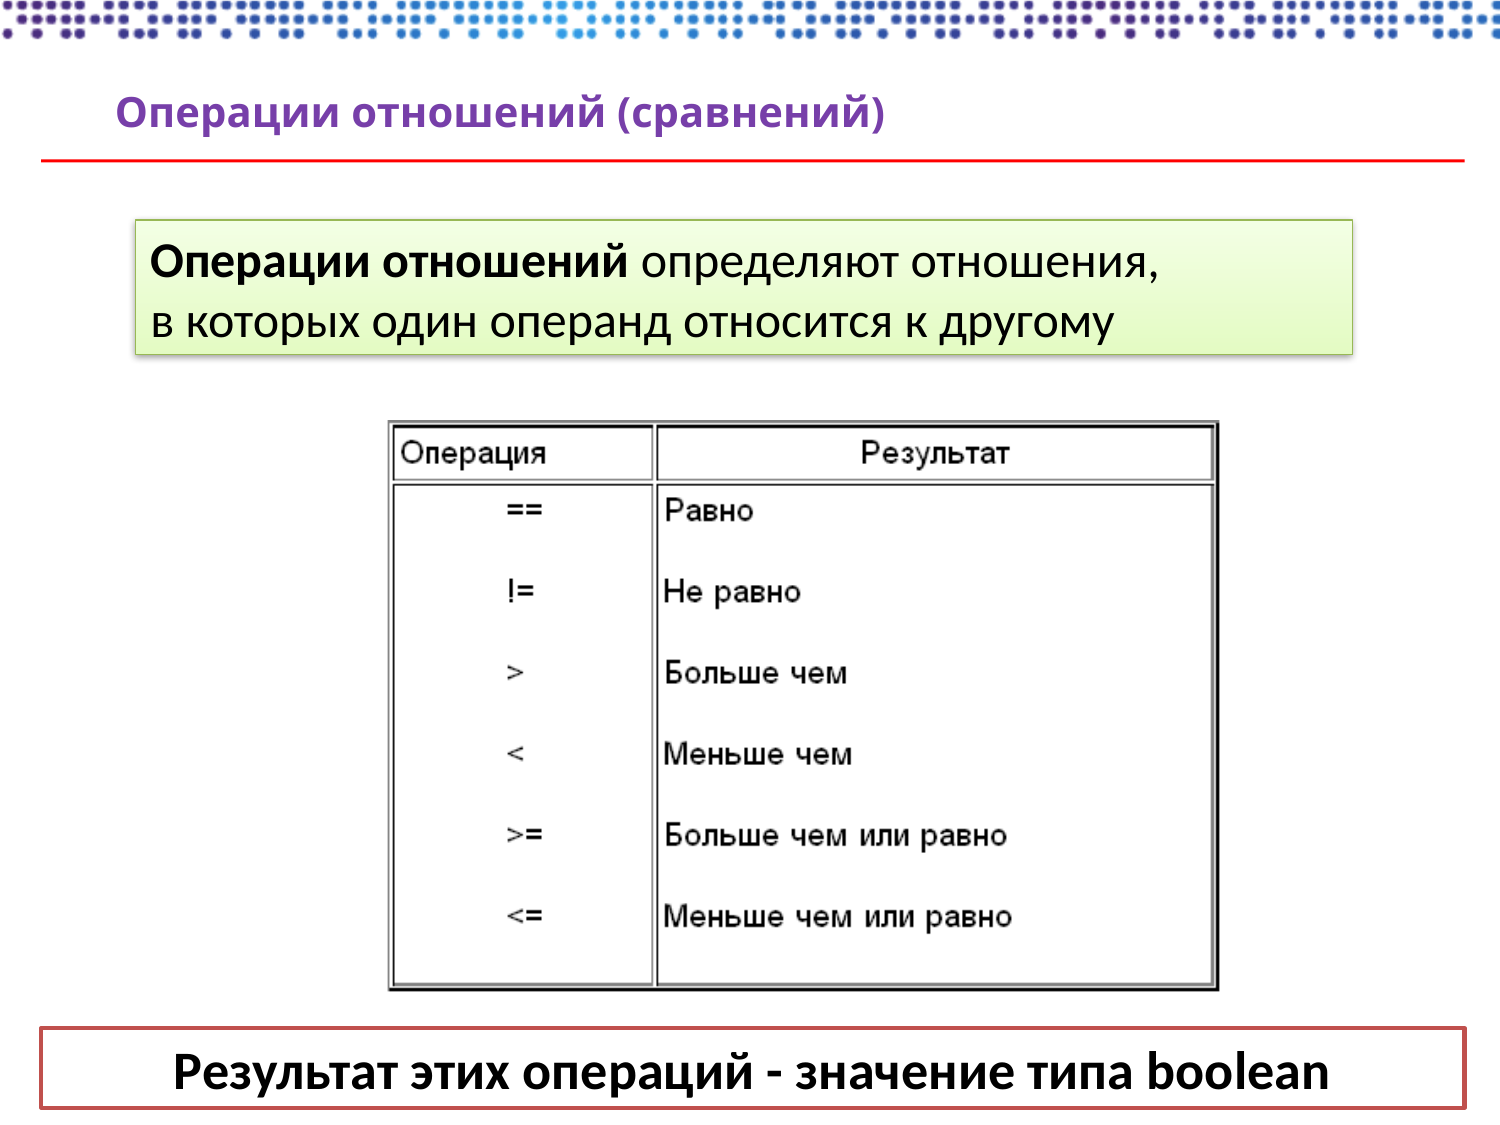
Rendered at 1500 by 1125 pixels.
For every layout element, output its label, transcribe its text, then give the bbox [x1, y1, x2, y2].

text_box Операции отношений (сравнений) [100, 78, 1447, 143]
text_box Операции отношений определяют отношения, в которых один операнд относится к другому [135, 219, 1353, 355]
list [75, 262, 1425, 551]
text_box Результат этих операций - значение типа boolean [39, 1026, 1467, 1110]
picture [0, 0, 1500, 51]
picture [383, 420, 1223, 995]
